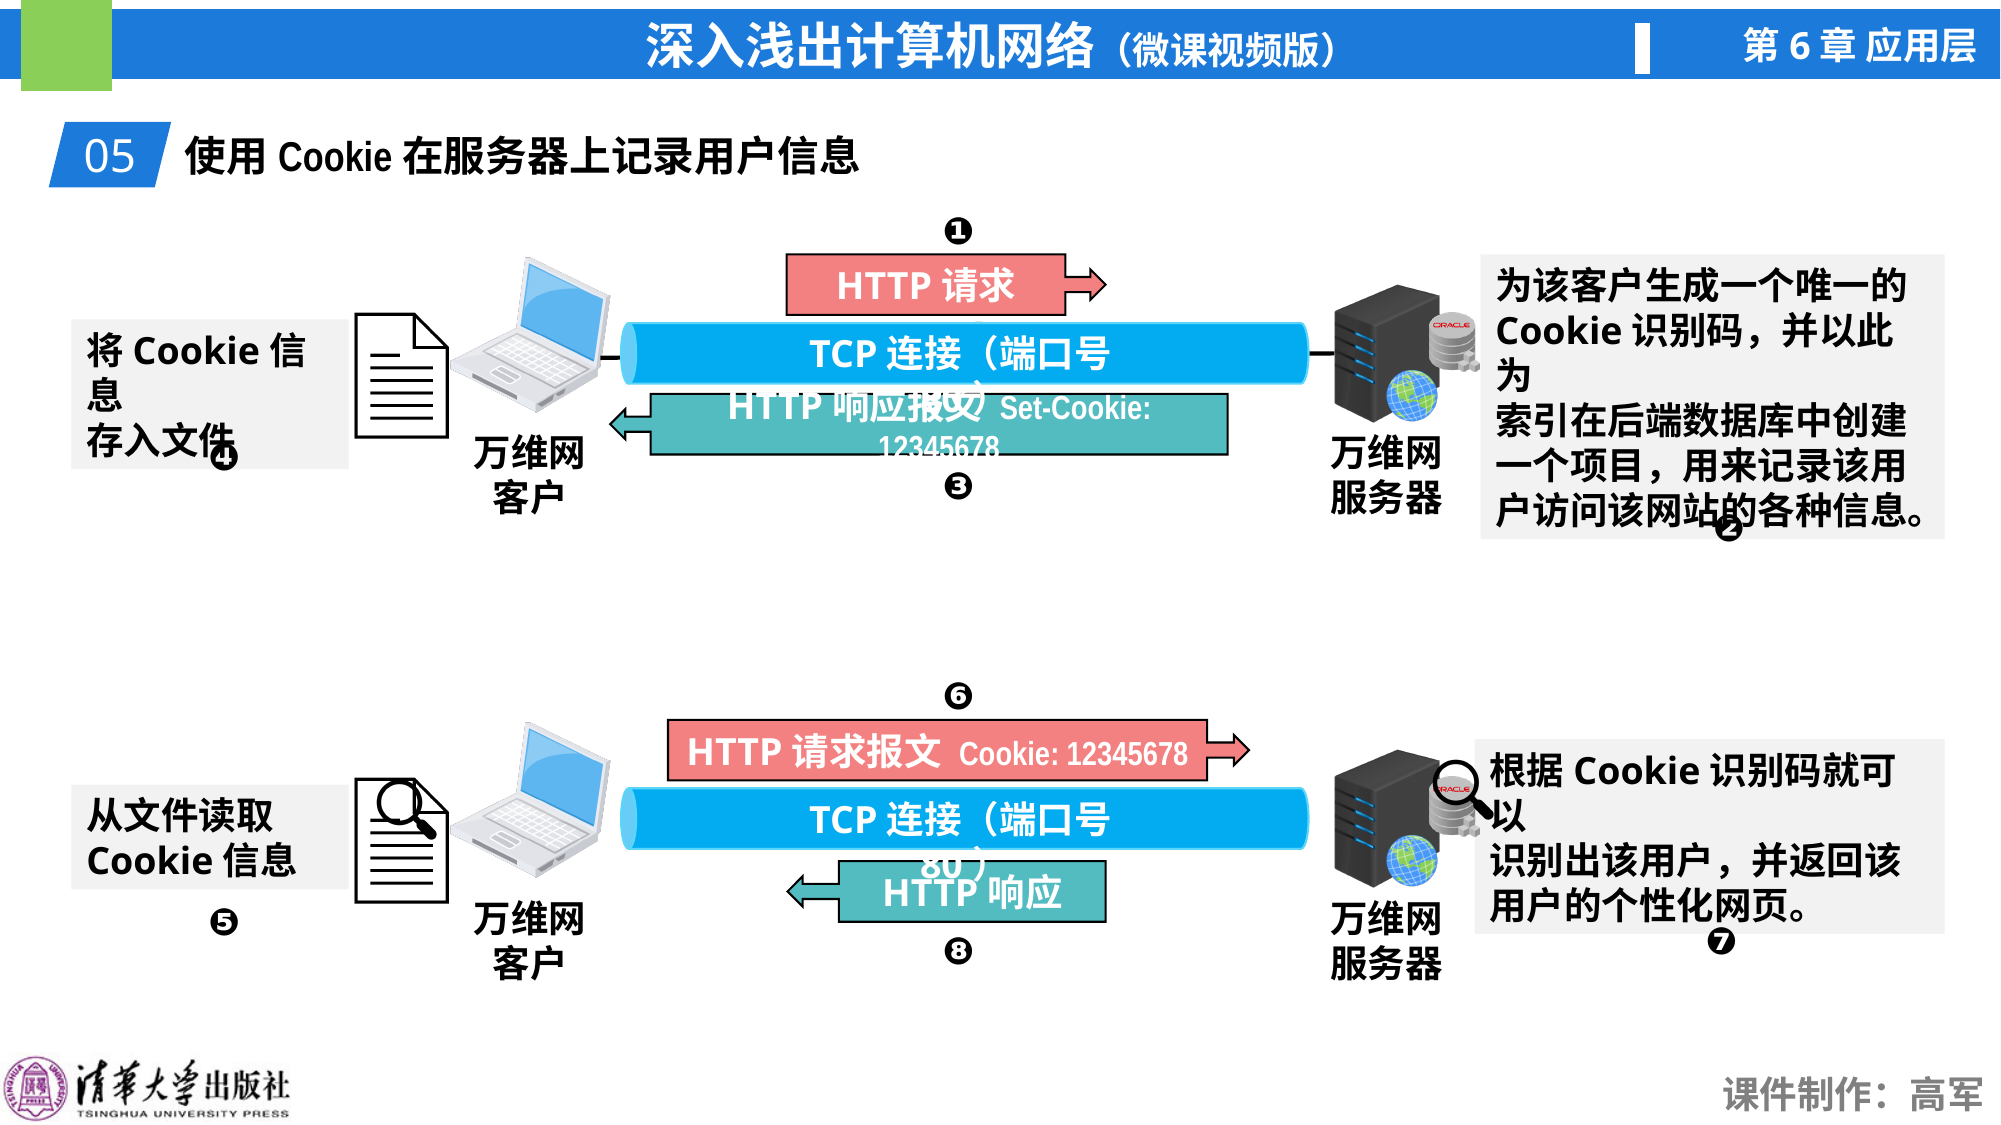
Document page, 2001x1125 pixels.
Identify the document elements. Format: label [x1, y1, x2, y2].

text_box [71, 319, 349, 487]
picture [1426, 753, 1500, 826]
text_box [326, 722, 1480, 994]
text_box [1429, 254, 1945, 558]
picture [370, 773, 443, 846]
picture [0, 1052, 310, 1125]
text_box [667, 664, 1250, 722]
text_box [71, 784, 326, 952]
picture [326, 300, 439, 451]
text_box [620, 322, 1309, 384]
text_box [49, 122, 1099, 189]
text_box [439, 257, 1429, 529]
text_box [1480, 739, 1945, 971]
text_box [786, 199, 1106, 257]
